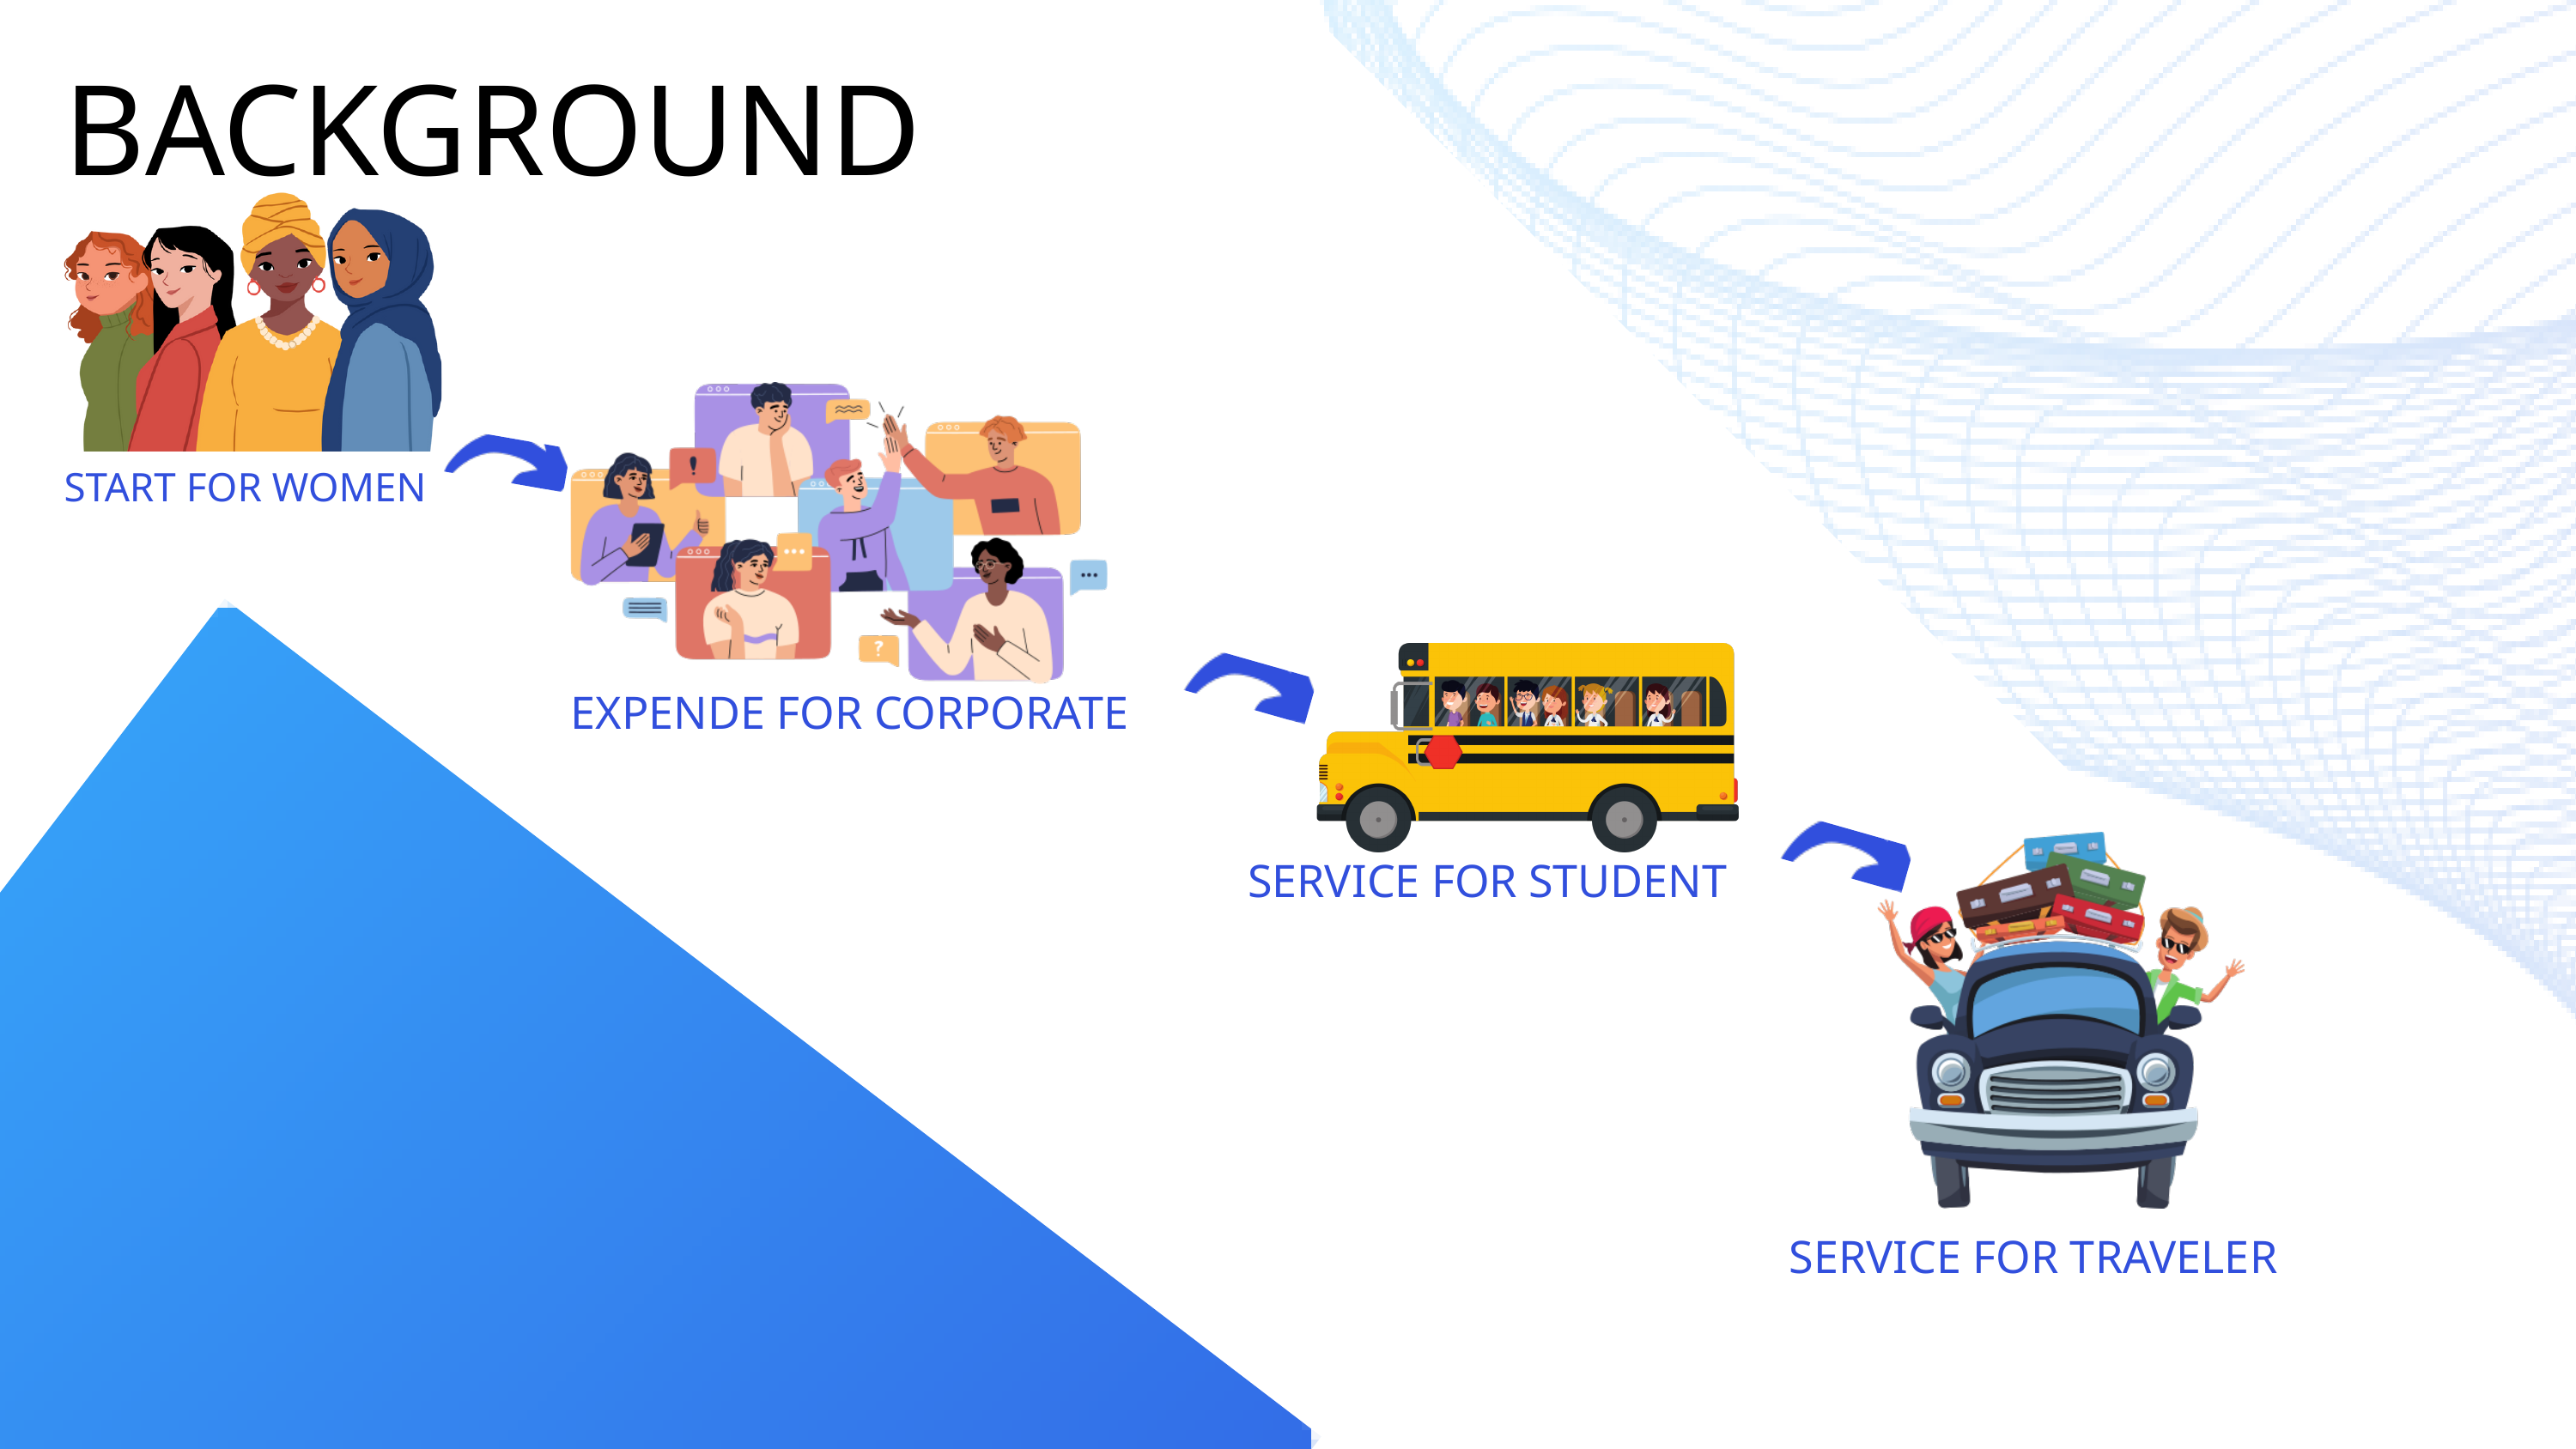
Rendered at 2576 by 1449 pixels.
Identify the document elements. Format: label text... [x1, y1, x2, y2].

text_box [1297, 0, 2576, 1155]
text_box [1775, 811, 1915, 893]
text_box [1316, 643, 1739, 844]
text_box EXPENDE FOR CORPORATE [570, 676, 1213, 739]
text_box [1178, 643, 1316, 724]
text_box SERVICE FOR STUDENT [1248, 844, 1808, 907]
text_box [0, 598, 1321, 1449]
text_box [1877, 832, 2245, 1209]
text_box START FOR WOMEN [64, 454, 480, 510]
text_box [444, 427, 570, 493]
text_box [570, 382, 1108, 676]
text_box BACKGROUND [64, 25, 1027, 201]
text_box [64, 201, 442, 452]
text_box SERVICE FOR TRAVELER [1789, 1220, 2364, 1283]
